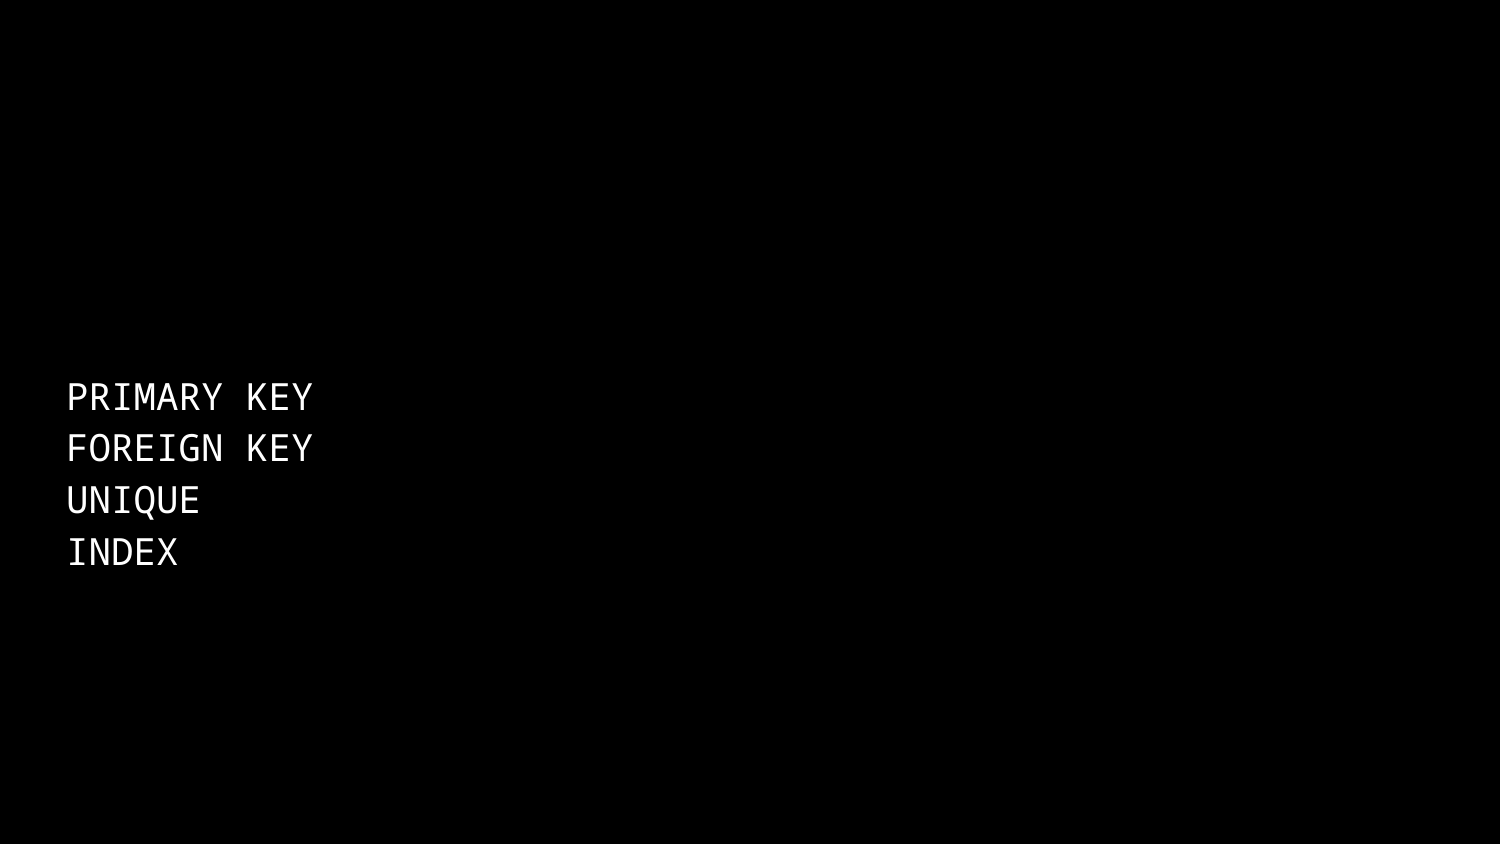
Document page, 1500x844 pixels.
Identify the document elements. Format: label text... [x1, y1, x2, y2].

list PRIMARY KEY FOREIGN KEY UNIQUE INDEX [51, 189, 1449, 750]
